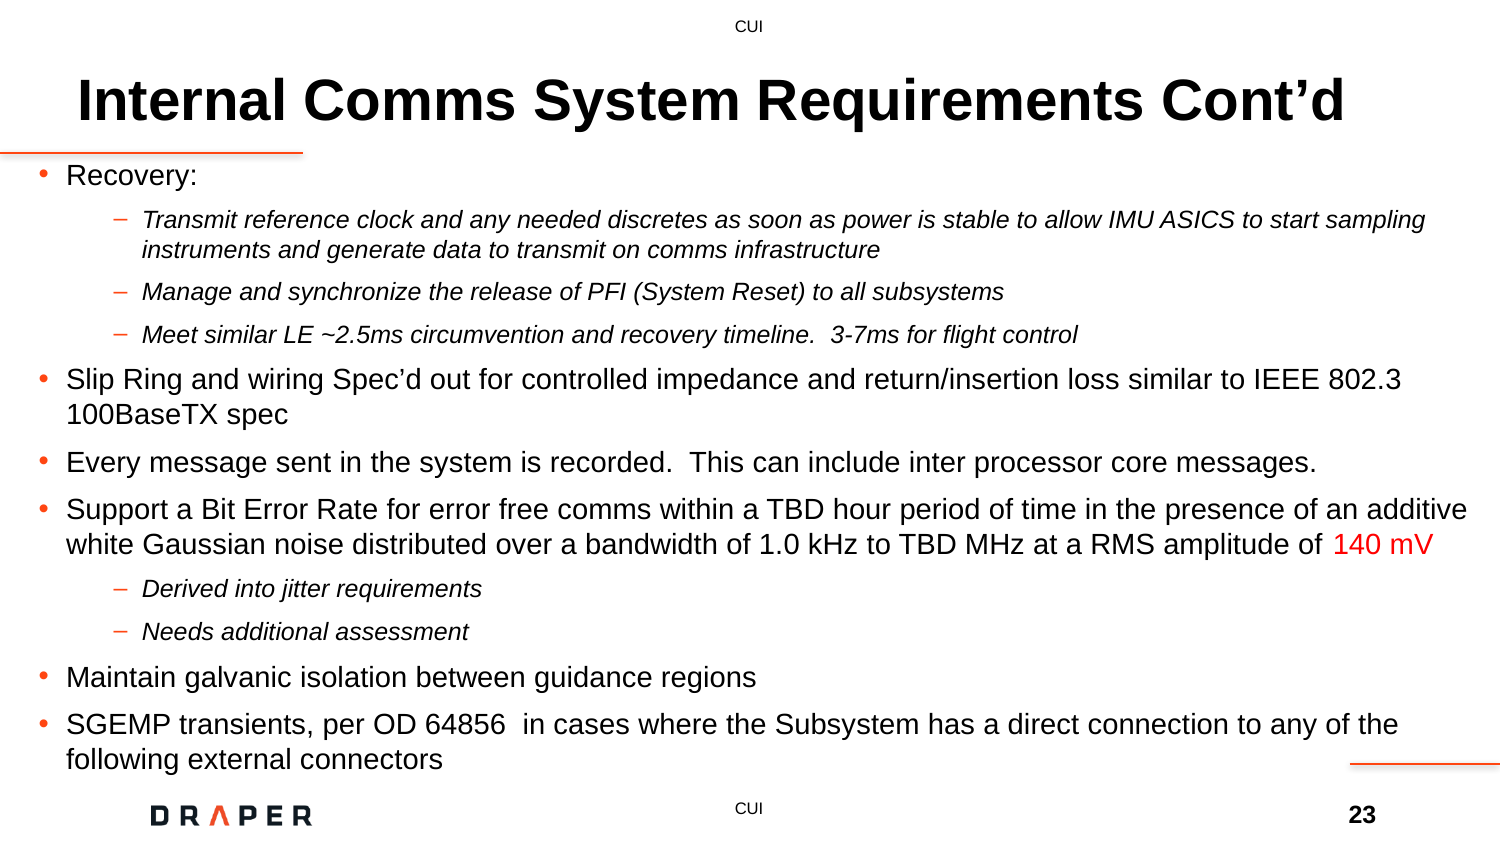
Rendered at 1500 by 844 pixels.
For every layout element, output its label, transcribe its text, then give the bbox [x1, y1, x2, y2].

list Recovery: Transmit reference clock and any needed discretes as soon as power is stable to allow IMU ASICS to start sampling instruments and generate data to transmit on comms infrastructure Manage and synchronize the release of PFI (System Reset) to all subsystems Meet similar LE ~2.5ms circumvention and recovery timeline. 3-7ms for flight control Slip Ring and wiring Spec’d out for controlled impedance and return/insertion loss similar to IEEE 802.3 100BaseTX spec Every message sent in the system is recorded. This can include inter processor core messages. Support a Bit Error Rate for error free comms within a TBD hour period of time in the presence of an additive white Gaussian noise distributed over a bandwidth of 1.0 kHz to TBD MHz at a RMS amplitude of 140 mV Derived into jitter requirements Needs additional assessment Maintain galvanic isolation between guidance regions SGEMP transients, per OD 64856 in cases where the Subsystem has a direct connection to any of the following external connectors [38, 148, 1492, 765]
picture [151, 803, 313, 827]
title Internal Comms System Requirements Cont’d [77, 42, 1427, 148]
slide_number 23 [1333, 791, 1411, 837]
